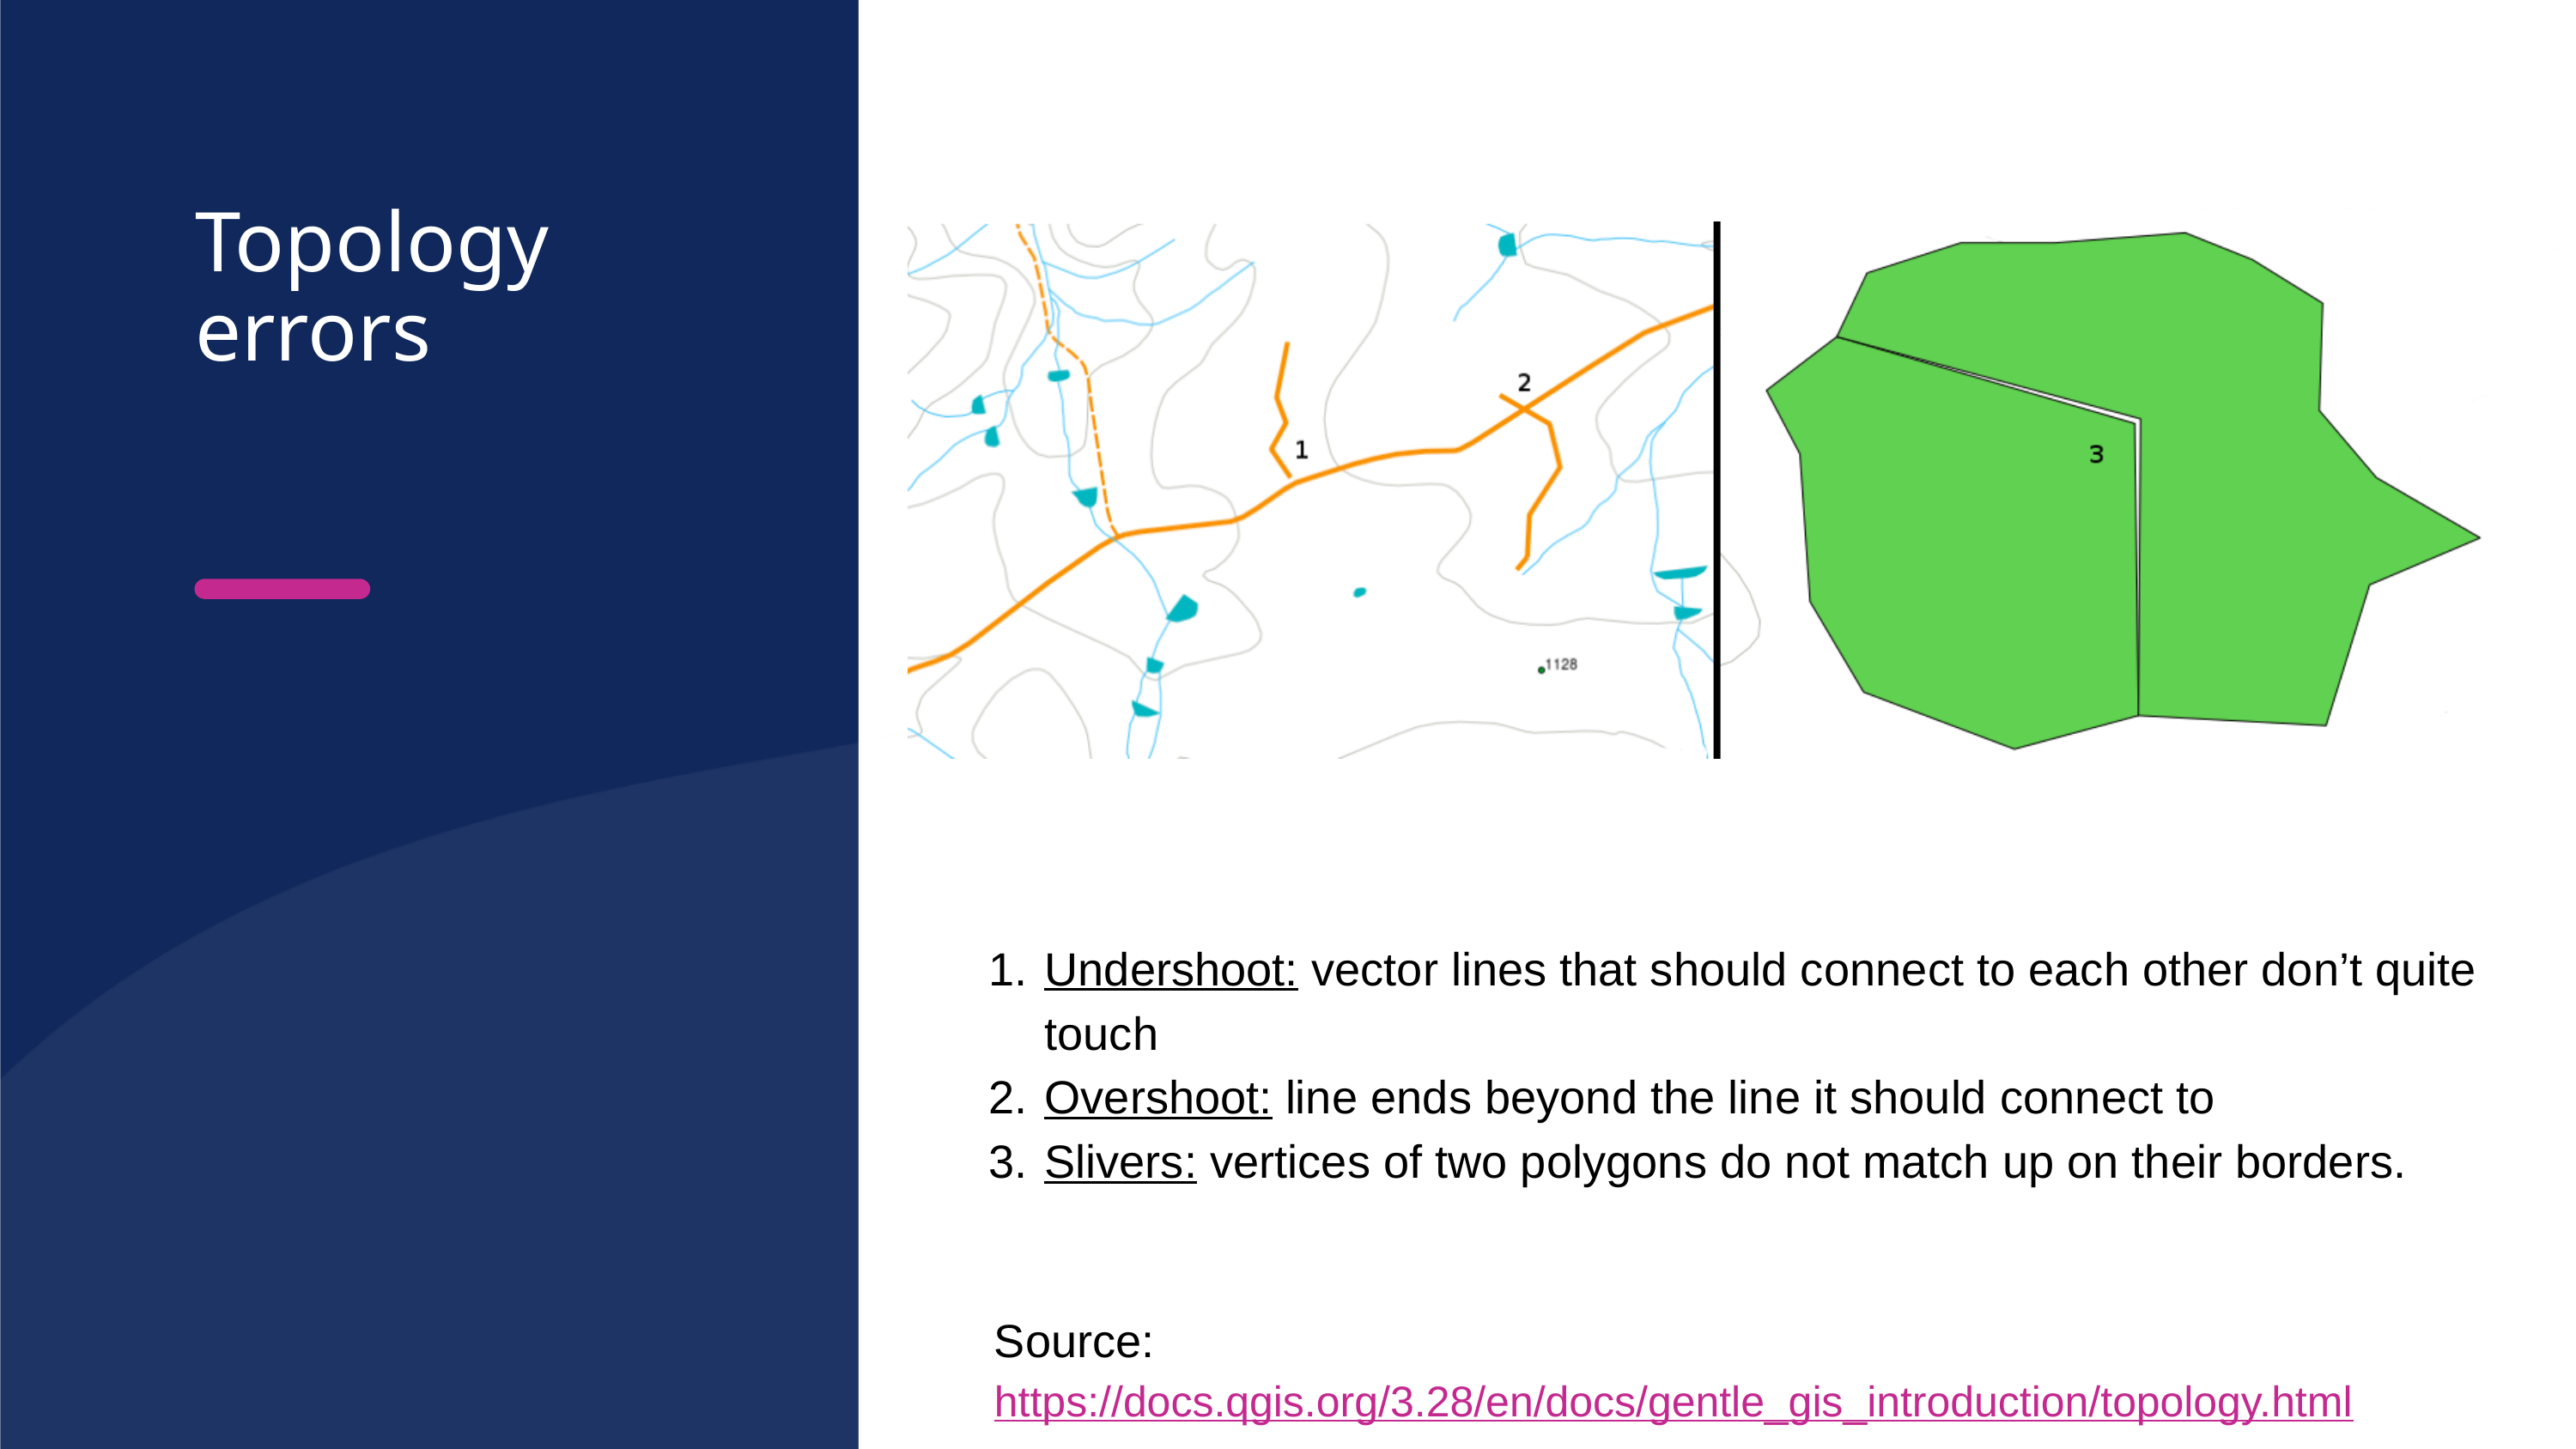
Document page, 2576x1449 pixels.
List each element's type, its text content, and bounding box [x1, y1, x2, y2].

text_box [194, 579, 371, 599]
text_box Undershoot: vector lines that should connect to each other don’t quite touch Overshoot: line ends beyond the line it should connect to Slivers: vertices of two polygons do not match up on their borders. [967, 918, 2527, 1201]
text_box Source: https://docs.qgis.org/3.28/en/docs/gentle_gis_introduction/topology.html [981, 1289, 2409, 1439]
picture [0, 0, 2576, 1449]
title Topology errors [195, 200, 775, 1319]
